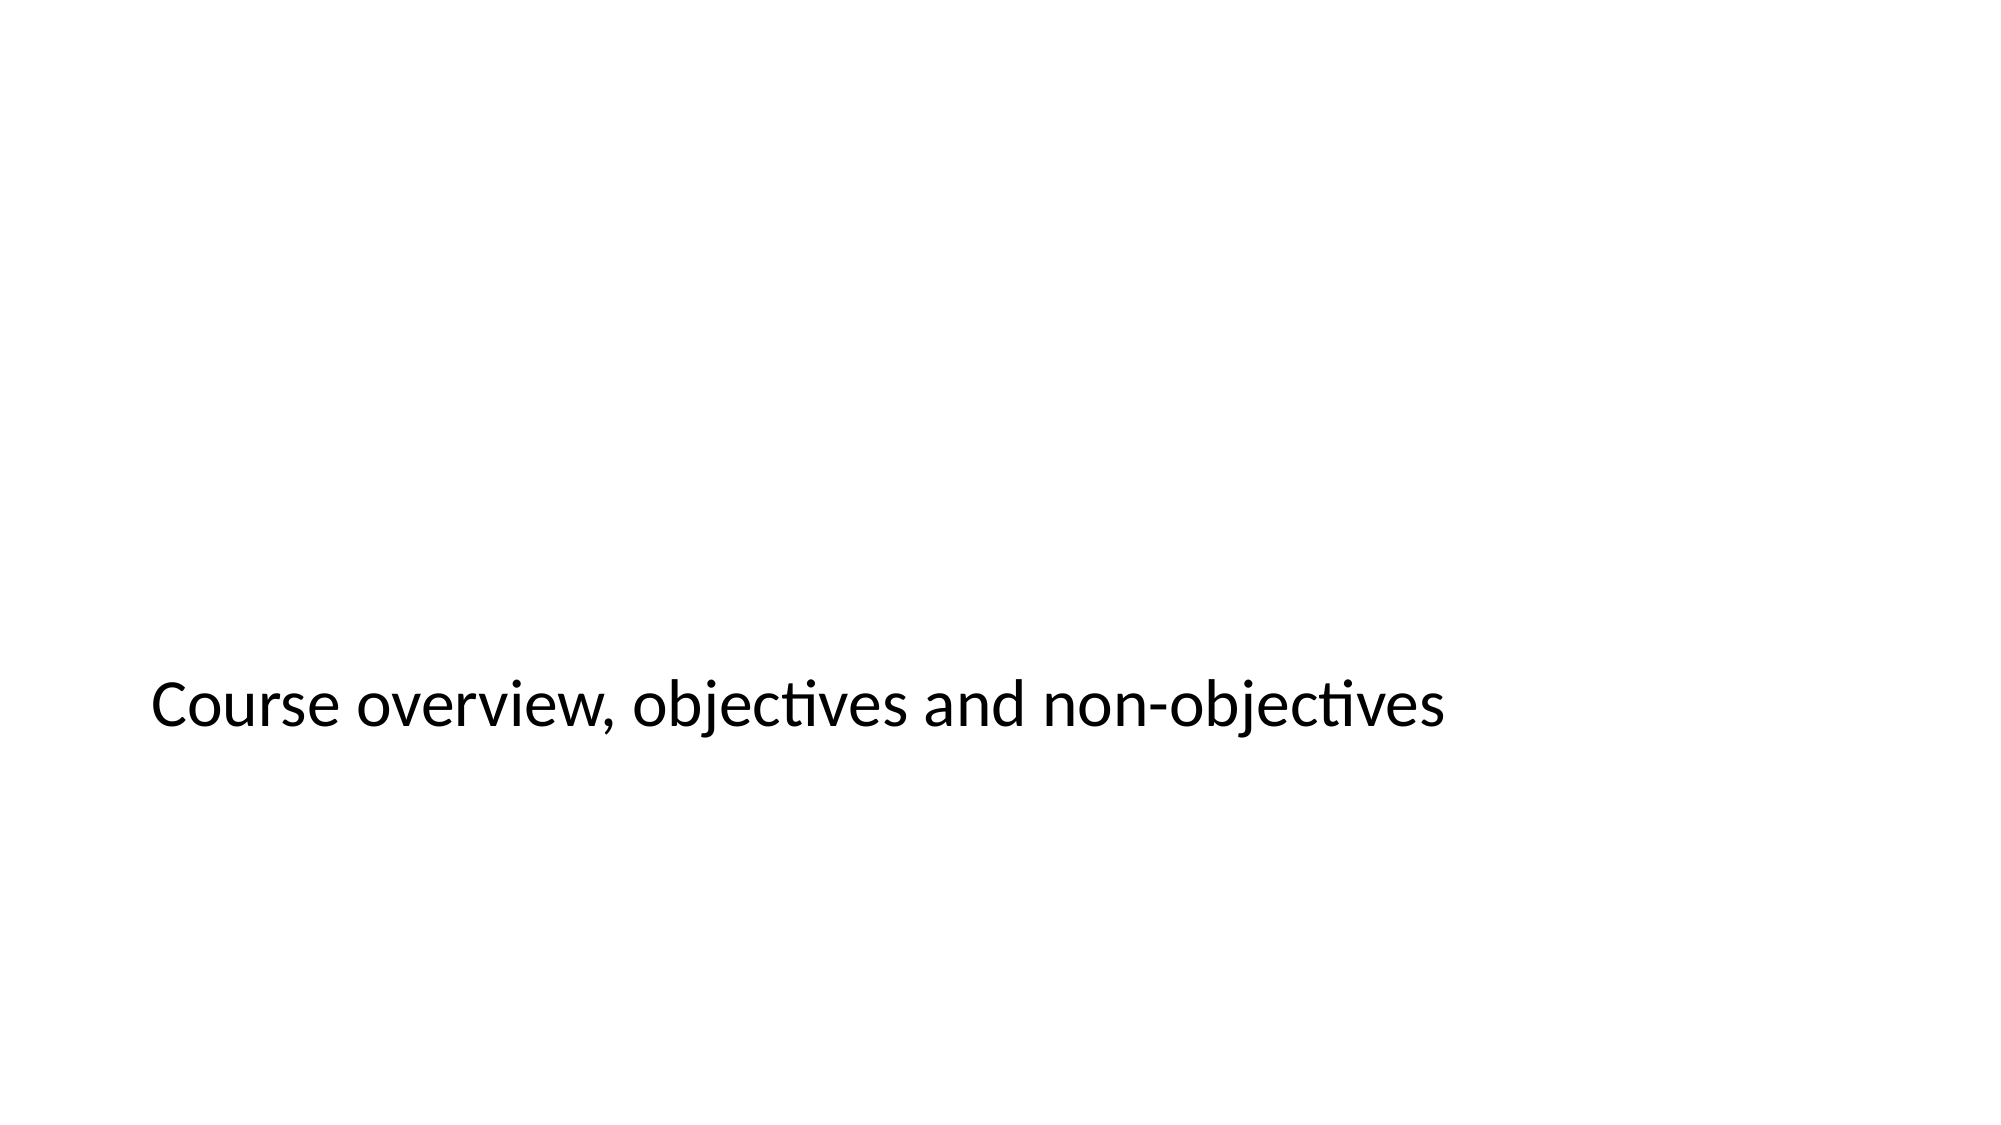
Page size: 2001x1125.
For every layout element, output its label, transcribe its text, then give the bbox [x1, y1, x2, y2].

title Course overview, objectives and non-objectives [136, 615, 1752, 749]
